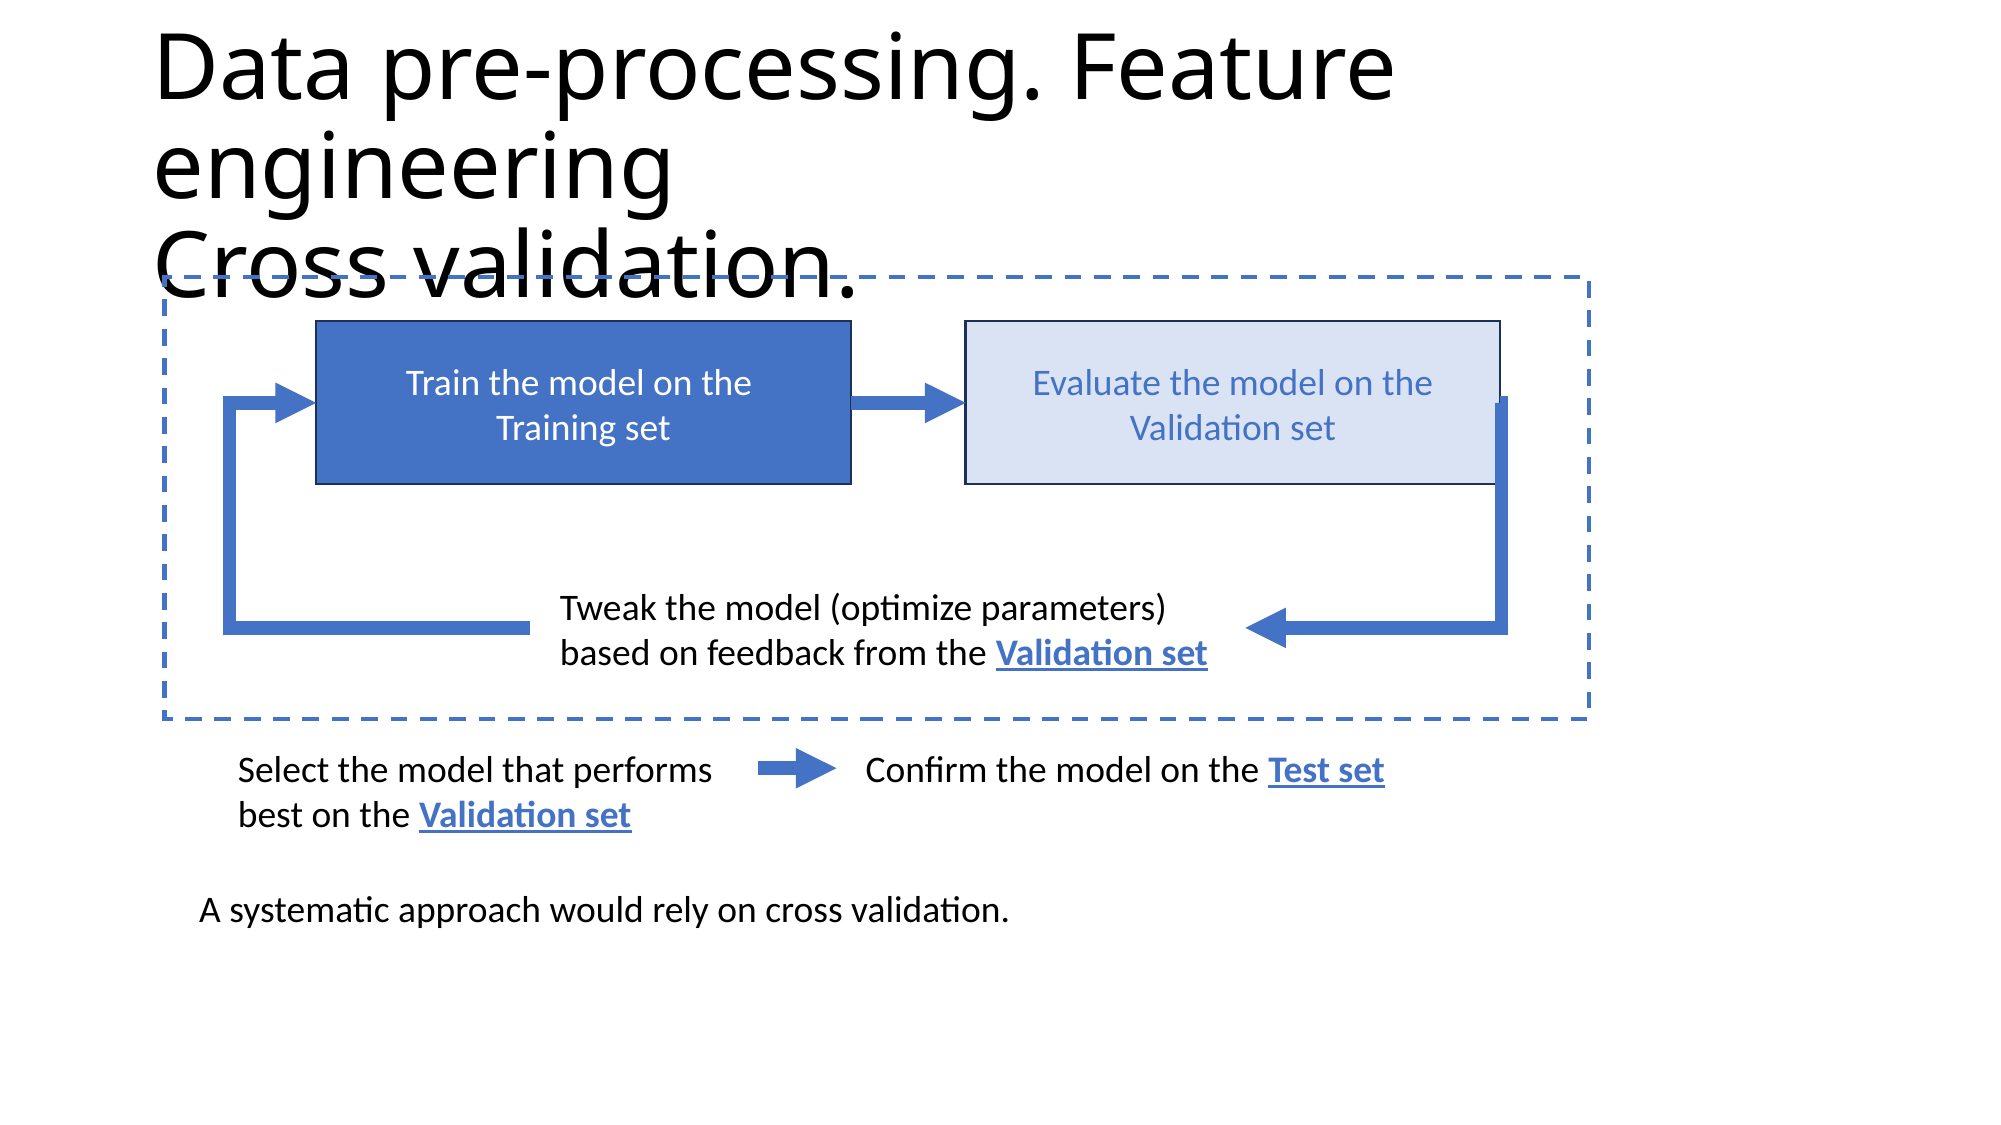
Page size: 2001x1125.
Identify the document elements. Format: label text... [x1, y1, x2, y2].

title Data pre-processing. Feature engineering Cross validation. [137, 59, 1863, 278]
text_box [164, 277, 1590, 720]
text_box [223, 737, 1404, 844]
text_box A systematic approach would rely on cross validation. [184, 877, 1026, 937]
